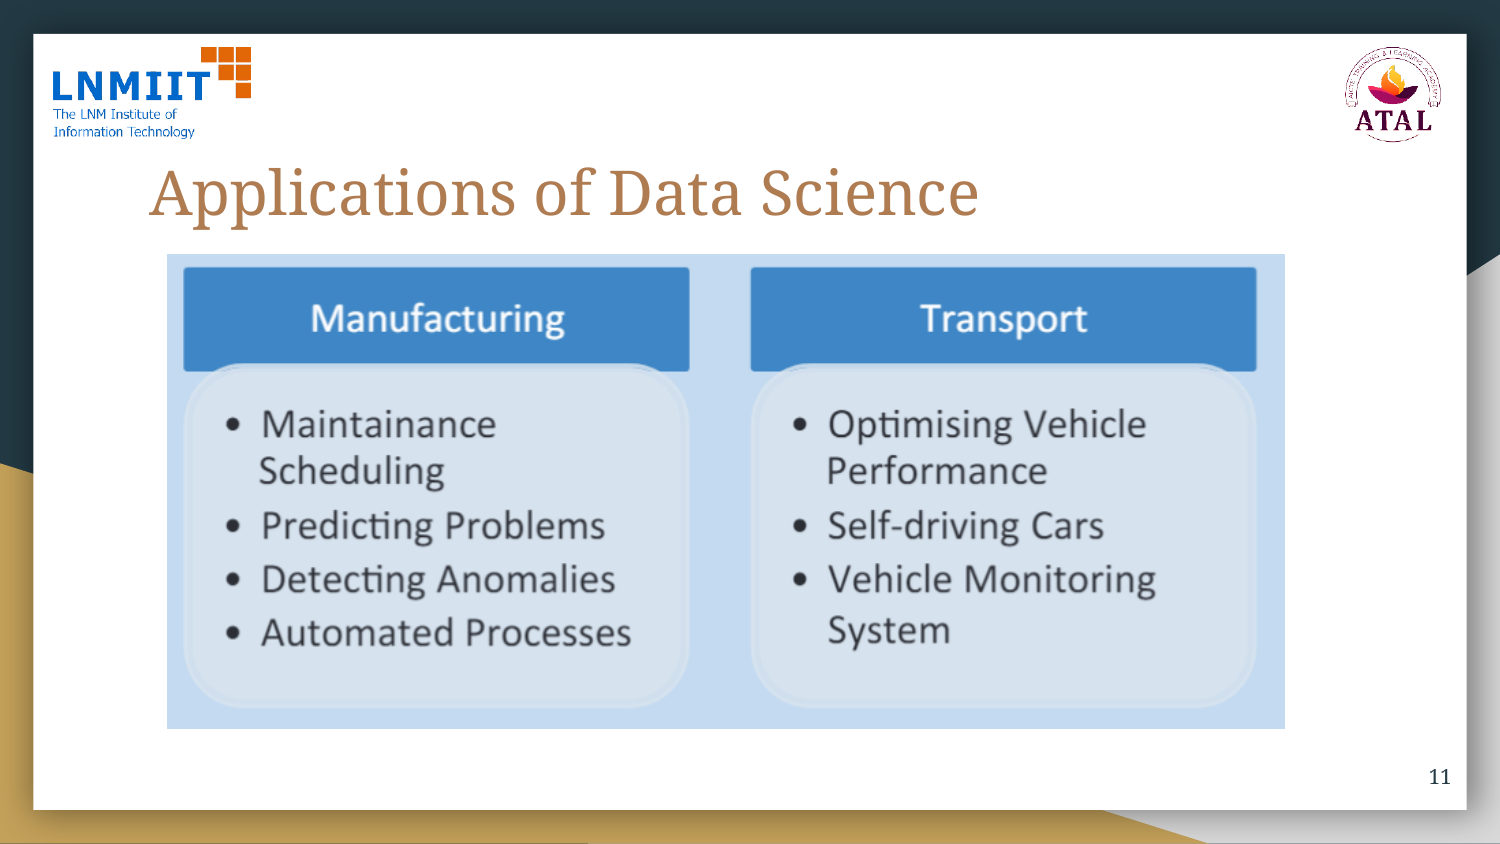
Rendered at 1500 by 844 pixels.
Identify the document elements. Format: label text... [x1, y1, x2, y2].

picture [53, 47, 251, 139]
picture [166, 254, 1285, 729]
picture [1332, 43, 1447, 143]
title Applications of Data Science [134, 138, 1366, 243]
slide_number 11 [1376, 745, 1467, 810]
